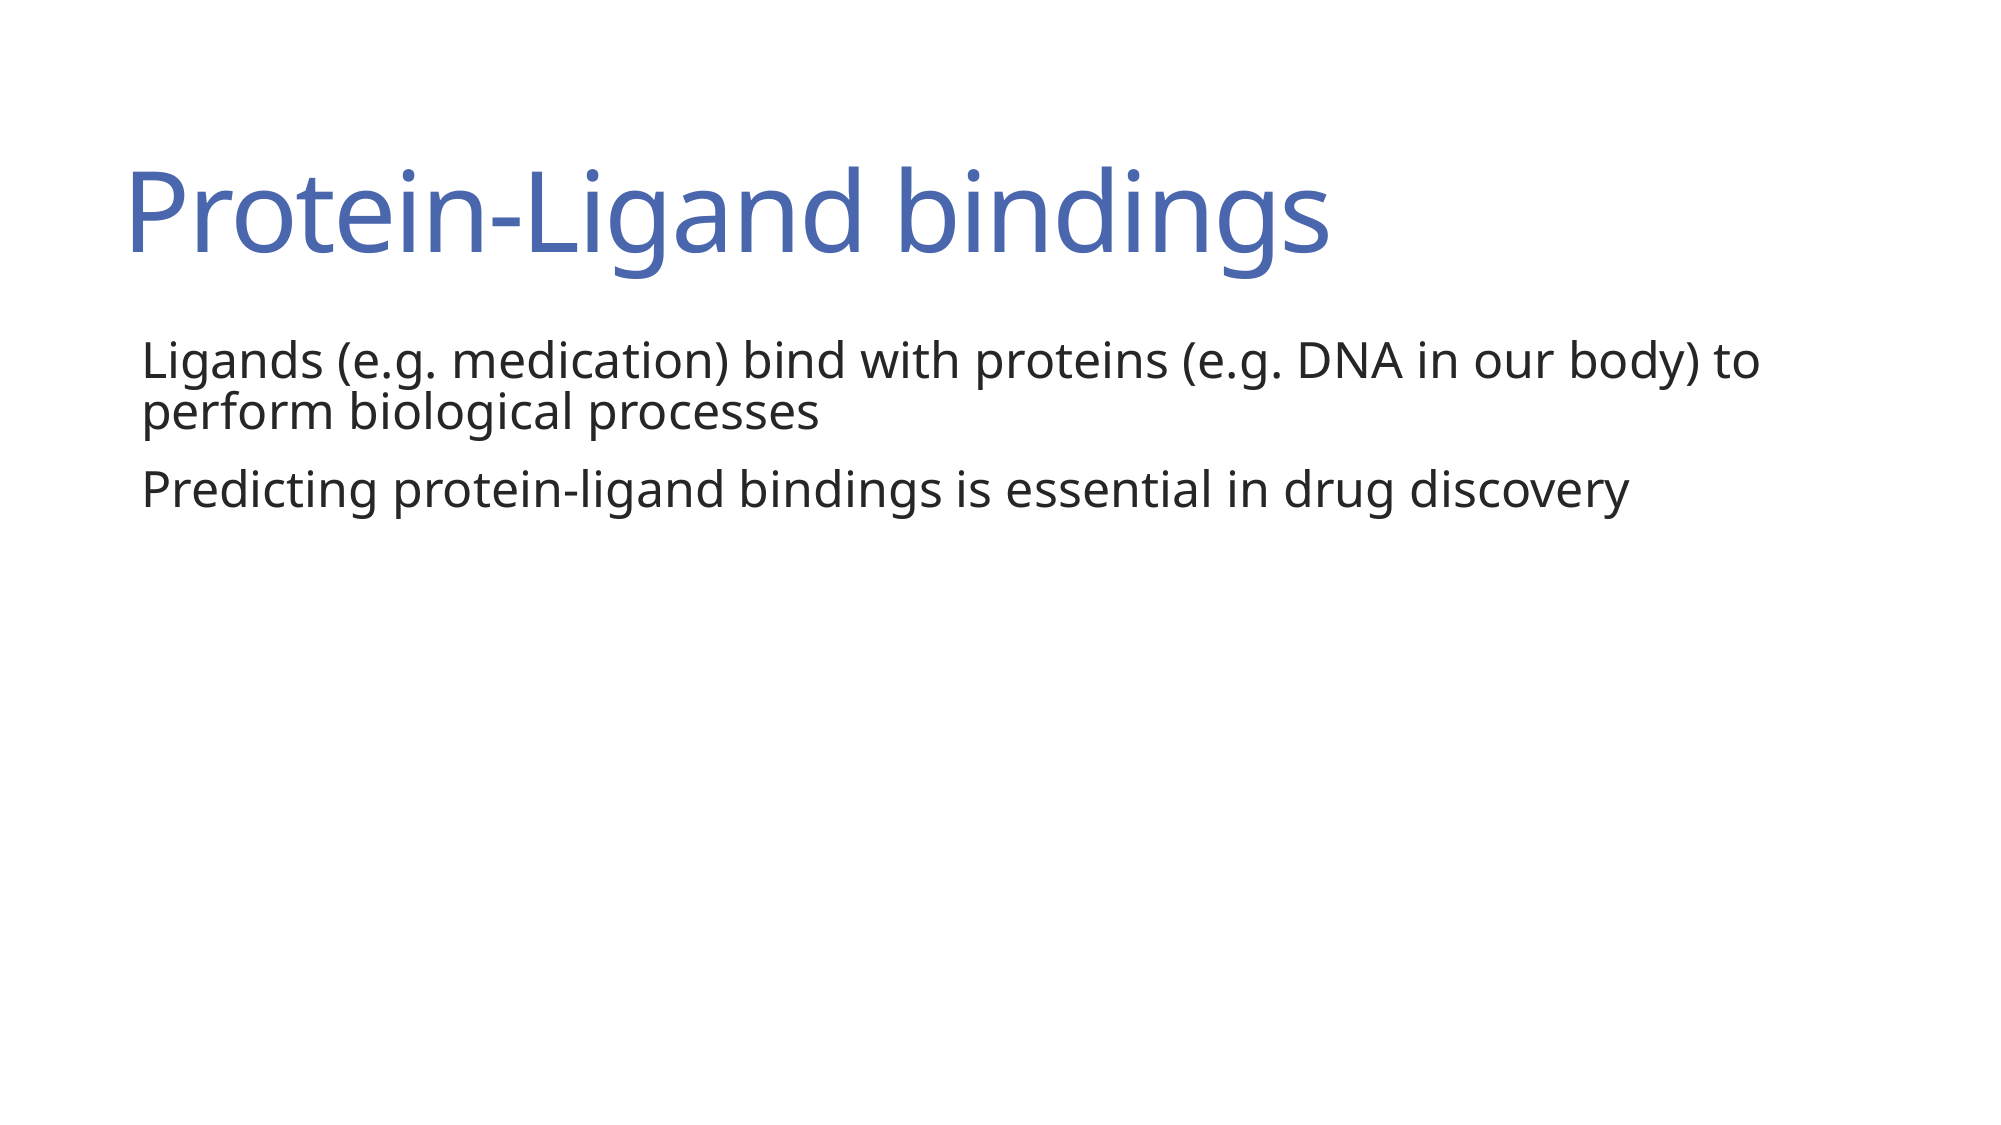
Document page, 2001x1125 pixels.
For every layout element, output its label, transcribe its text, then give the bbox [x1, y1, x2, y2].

title Protein-Ligand bindings [107, 81, 1875, 354]
list Ligands (e.g. medication) bind with proteins (e.g. DNA in our body) to perform biological processes Predicting protein-ligand bindings is essential in drug discovery [111, 329, 1876, 948]
